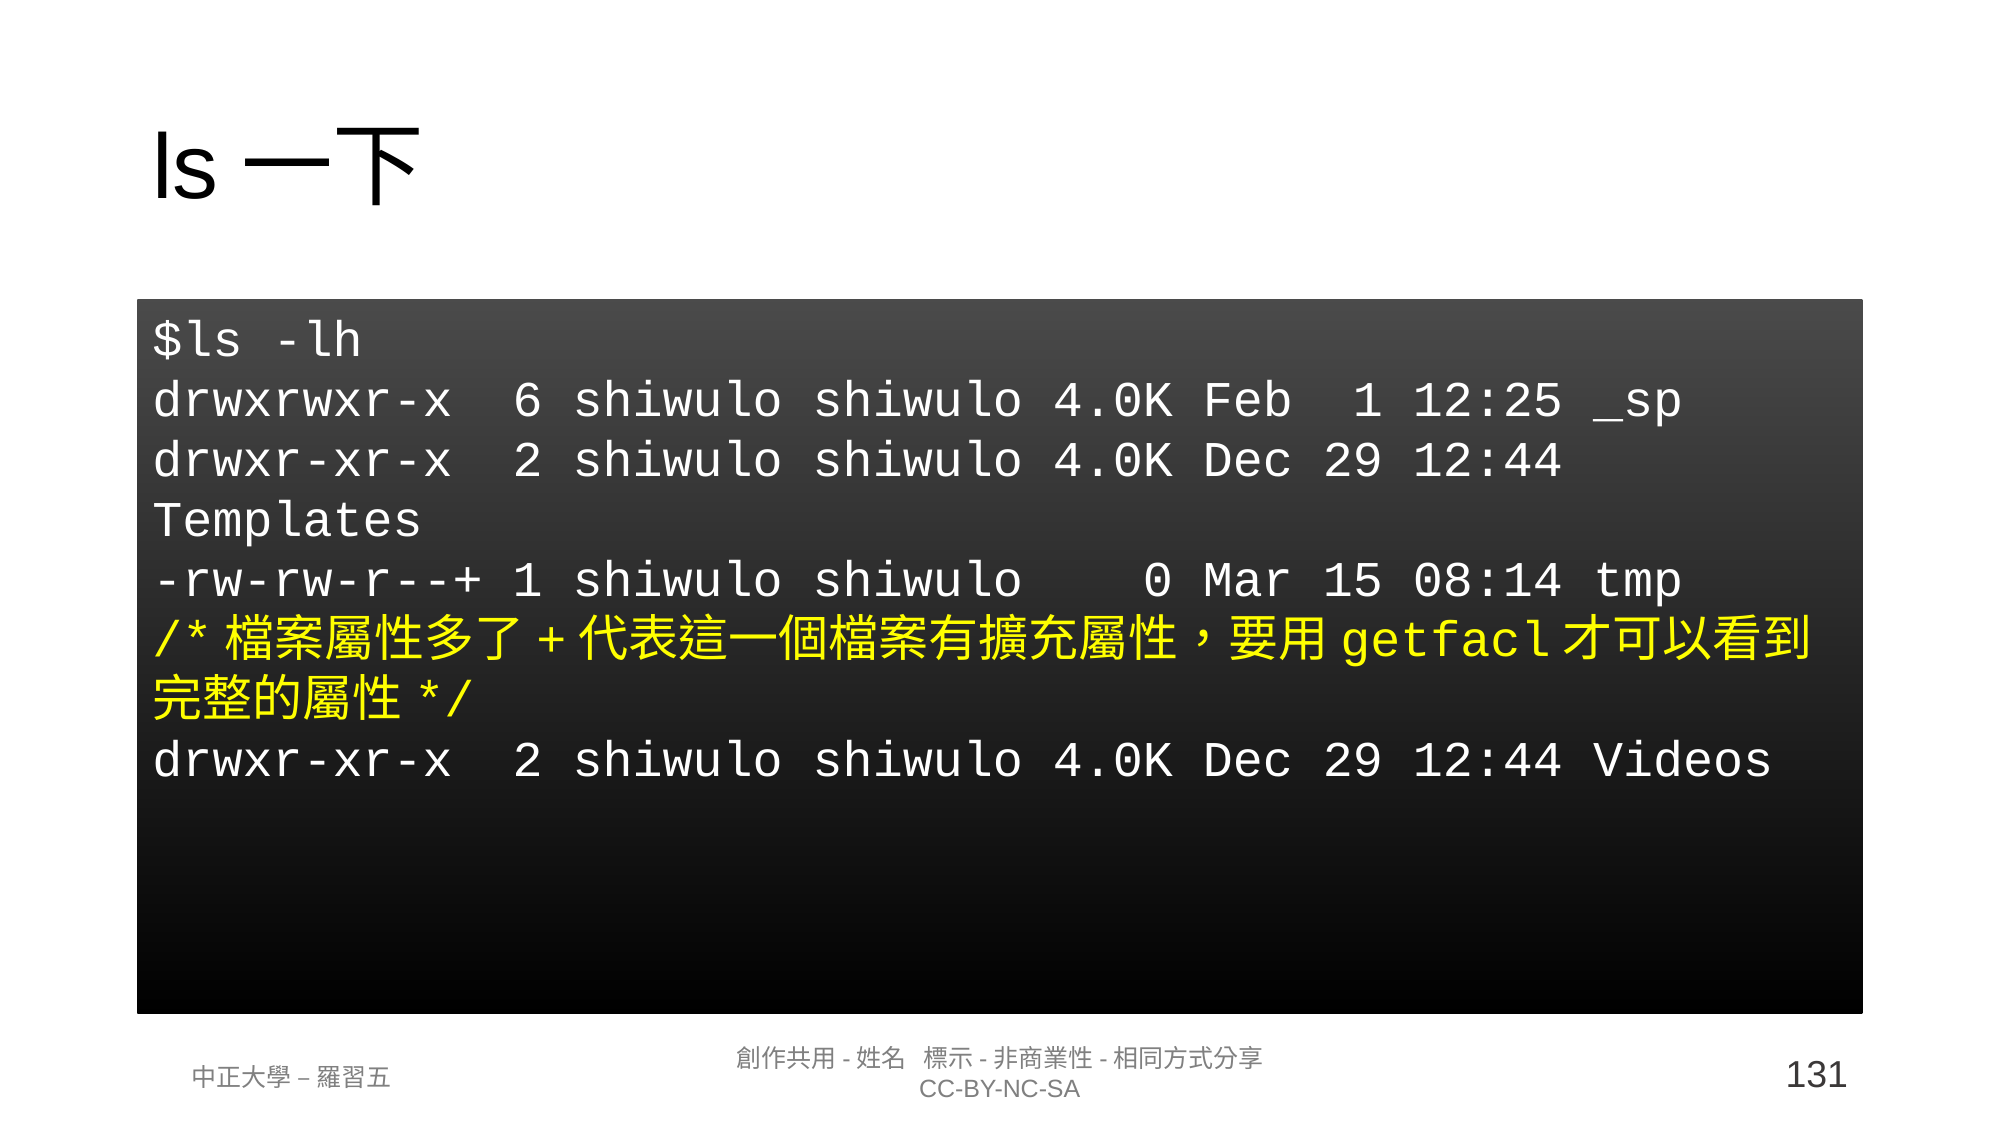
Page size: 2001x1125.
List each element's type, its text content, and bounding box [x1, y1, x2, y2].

text_box $ls -lh drwxrwxr-x 6 shiwulo shiwulo 4.0K Feb 1 12:25 _sp drwxr-xr-x 2 shiwulo shiwulo 4.0K Dec 29 12:44 Templates -rw-rw-r--+ 1 shiwulo shiwulo 0 Mar 15 08:14 tmp /*檔案屬性多了+代表這一個檔案有擴充屬性，要用getfacl才可以看到完整的屬性*/ drwxr-xr-x 2 shiwulo shiwulo 4.0K Dec 29 12:44 Videos [137, 299, 1863, 1014]
text_box ls一下 [137, 59, 1863, 278]
